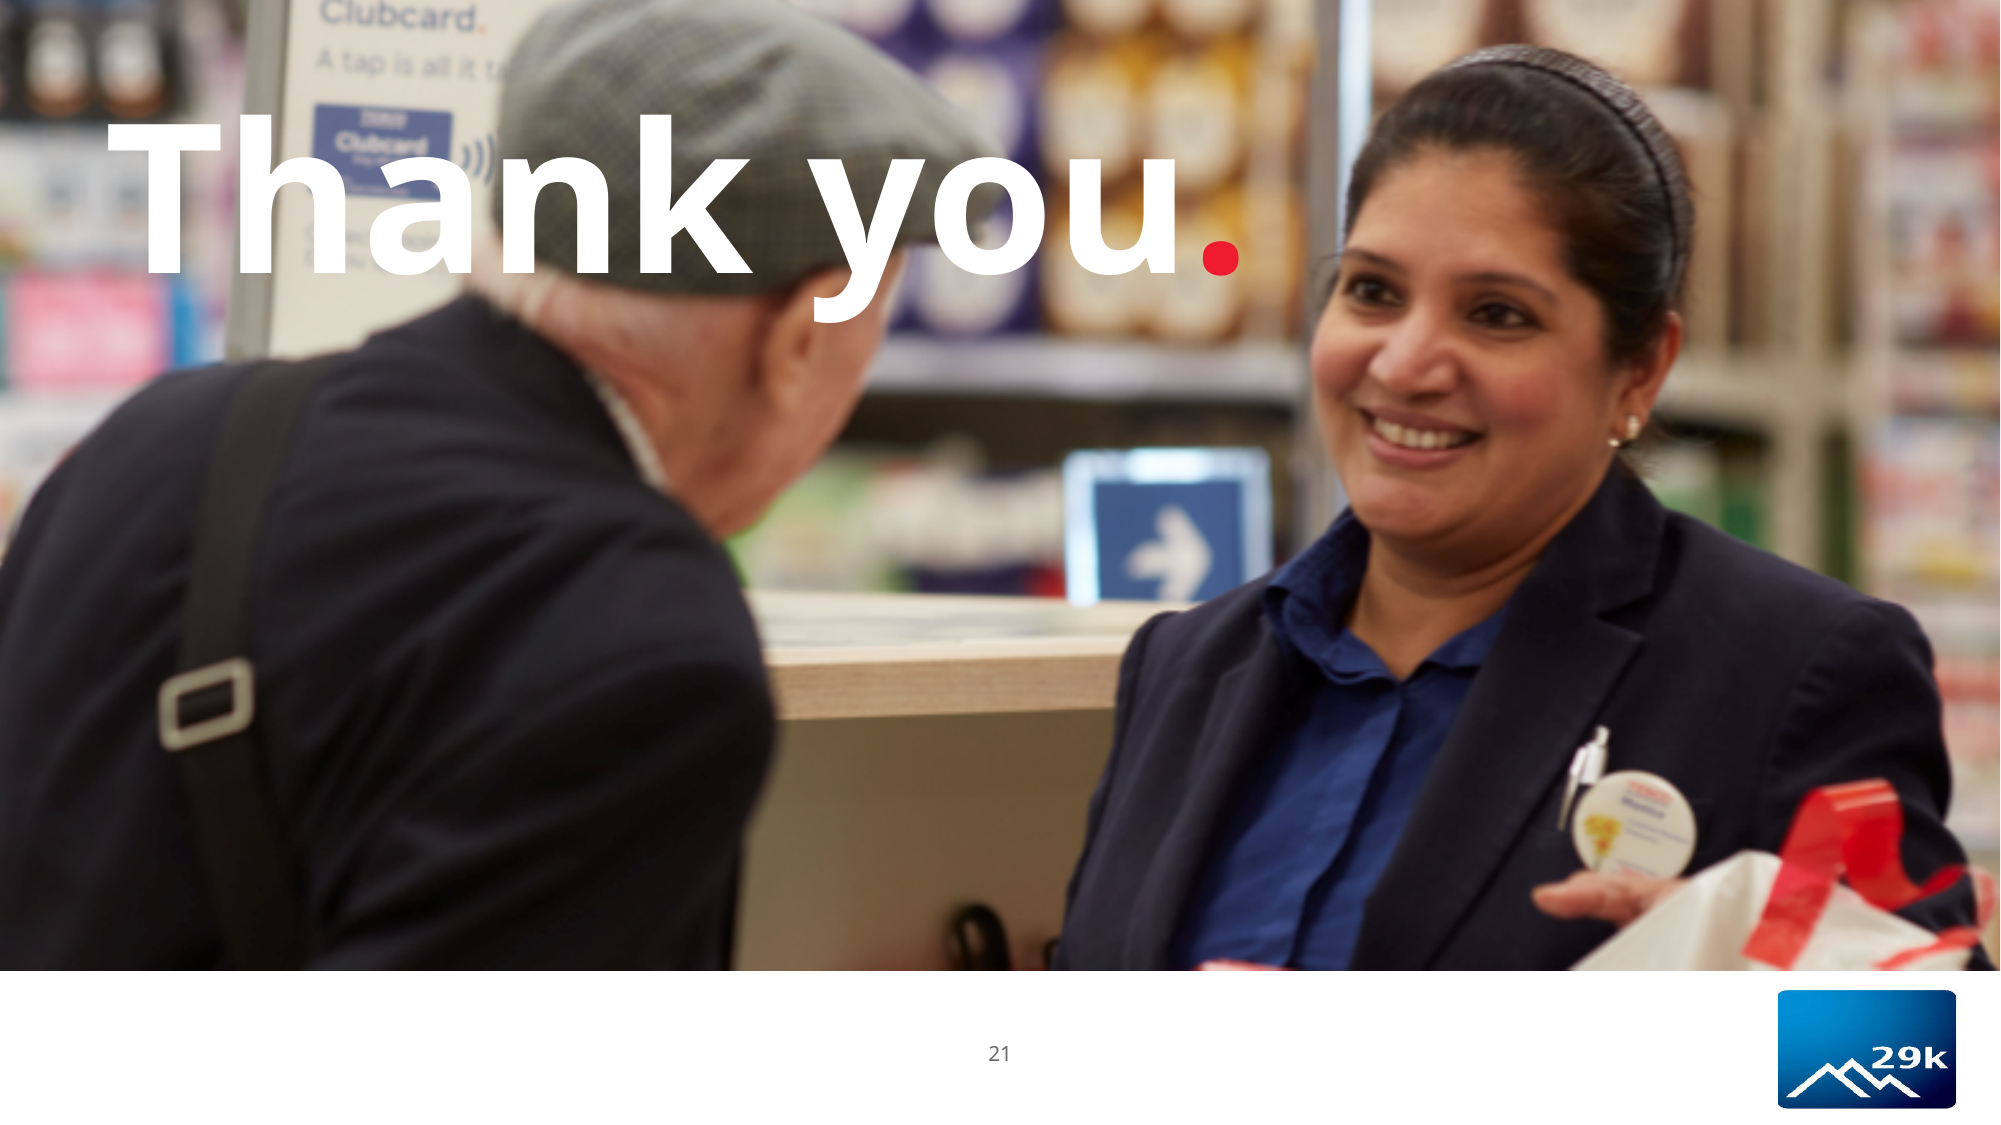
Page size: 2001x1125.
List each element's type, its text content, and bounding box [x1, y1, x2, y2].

picture [1778, 989, 1958, 1109]
title Thank you. [104, 94, 1896, 191]
picture [0, 0, 2001, 971]
